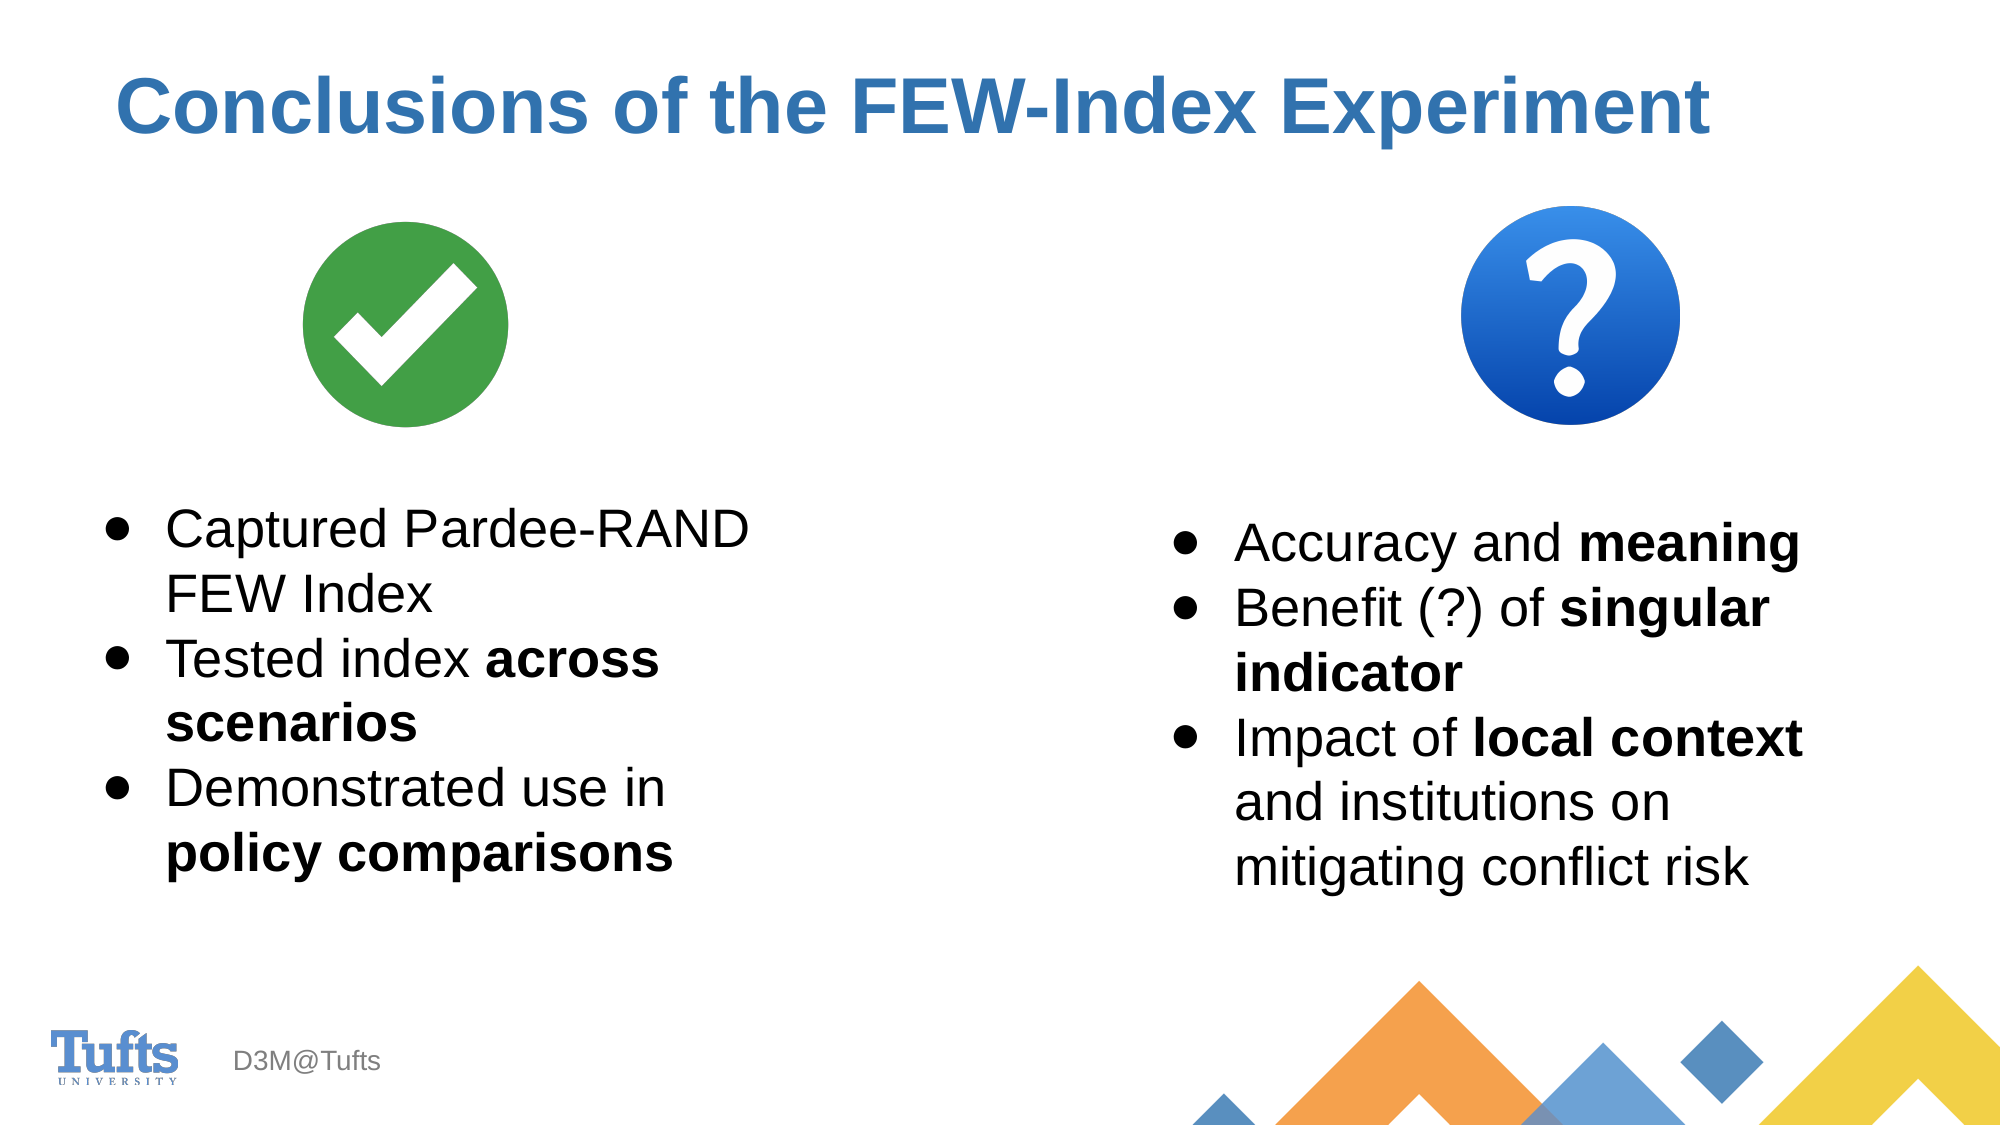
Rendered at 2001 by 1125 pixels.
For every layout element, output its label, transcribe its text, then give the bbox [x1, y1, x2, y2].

picture [0, 0, 2000, 1125]
title Conclusions of the FEW-Index Experiment [100, 57, 2000, 261]
text_box Captured Pardee-RAND FEW Index Tested index across scenarios Demonstrated use in policy comparisons [75, 477, 839, 904]
text_box Accuracy and meaning Benefit (?) of singular indicator Impact of local context and institutions on mitigating conflict risk [1144, 491, 1908, 918]
